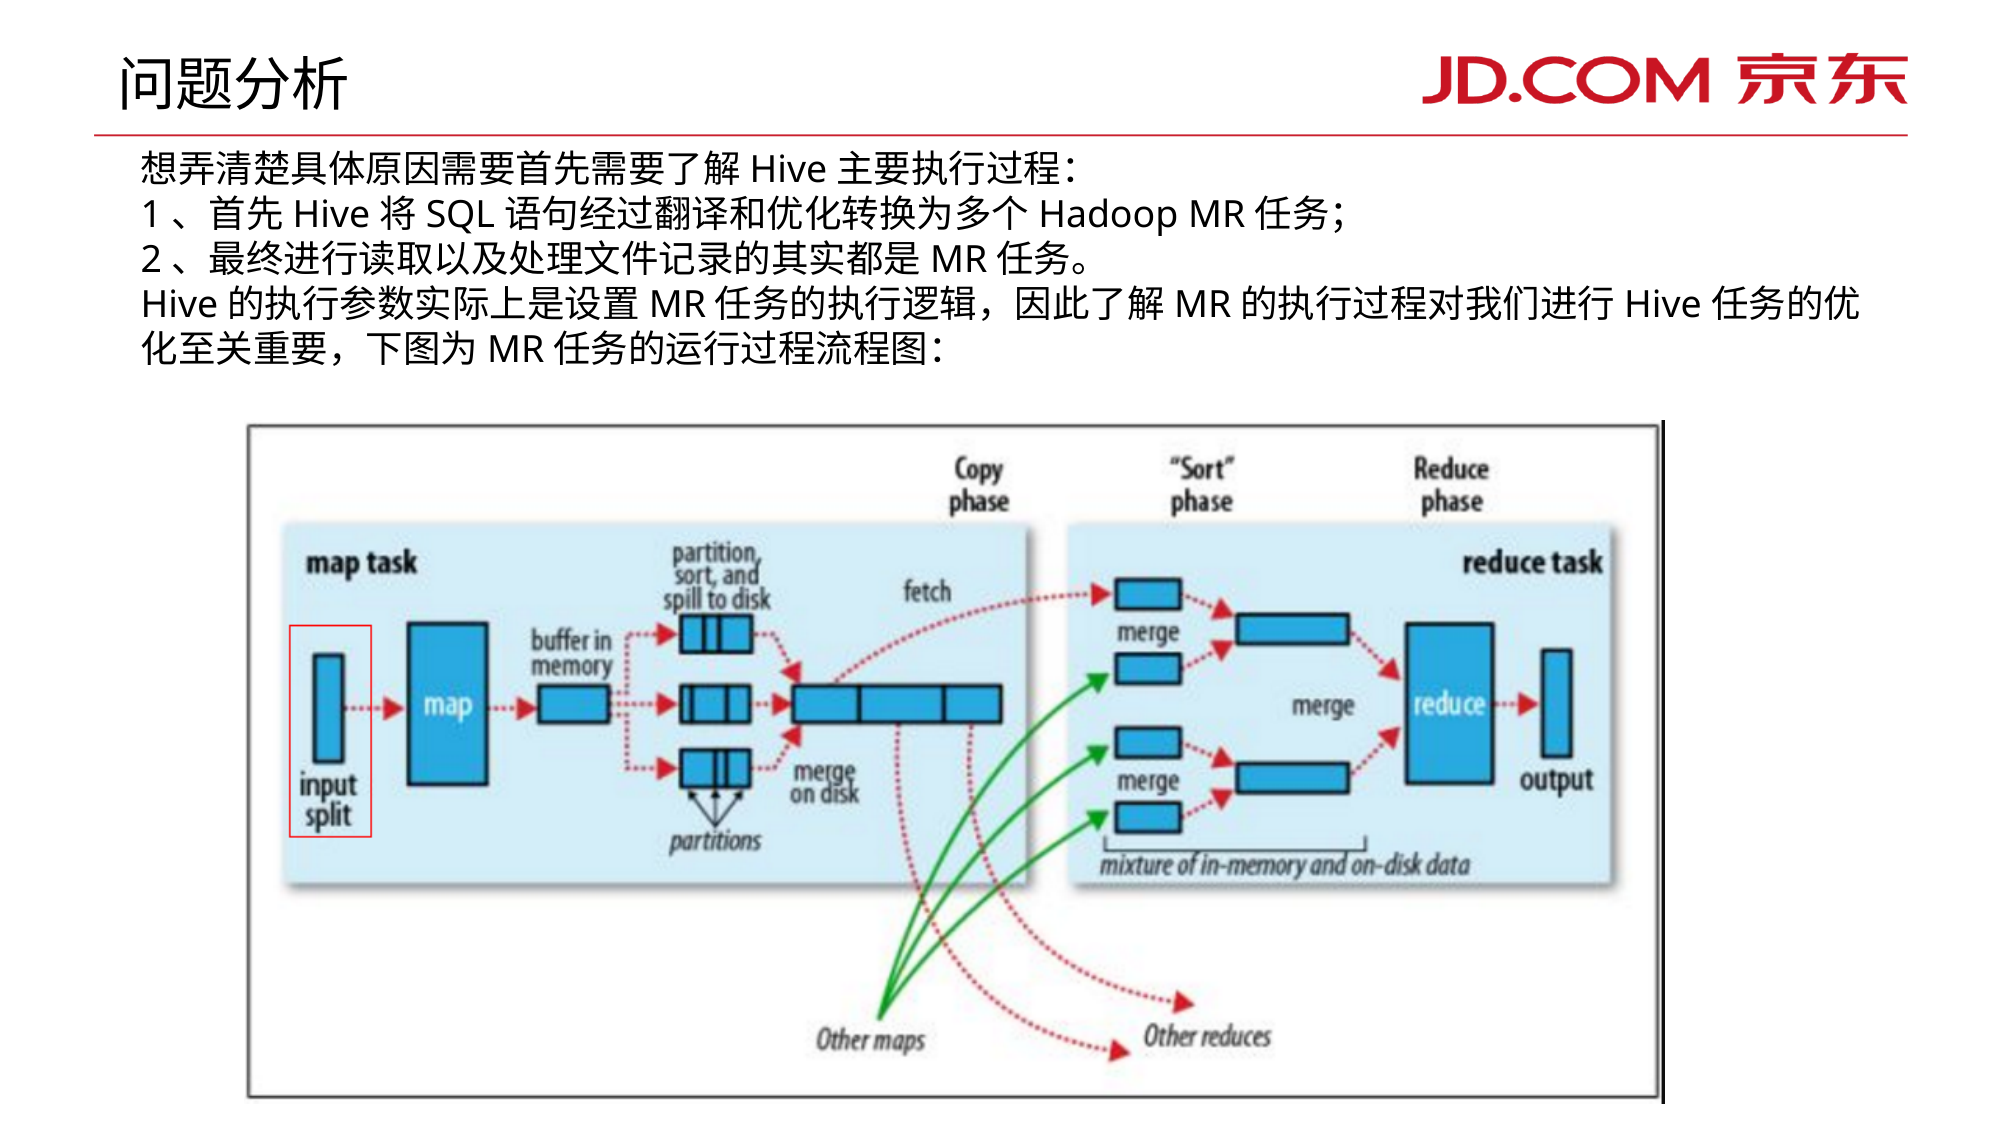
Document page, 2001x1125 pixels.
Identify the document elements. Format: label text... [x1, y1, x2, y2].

text_box 问题分析 [102, 39, 1275, 125]
text_box 想弄清楚具体原因需要首先需要了解Hive主要执行过程： 1、首先Hive将SQL语句经过翻译和优化转换为多个Hadoop MR任务； 2、最终进行读取以及处理文件记录的其实都是MR任务。 Hive的执行参数实际上是设置MR任务的执行逻辑，因此了解MR的执行过程对我们进行Hive任务的优化至关重要，下图为MR任务的运行过程流程图： [125, 137, 1910, 377]
picture [0, 0, 2001, 1125]
